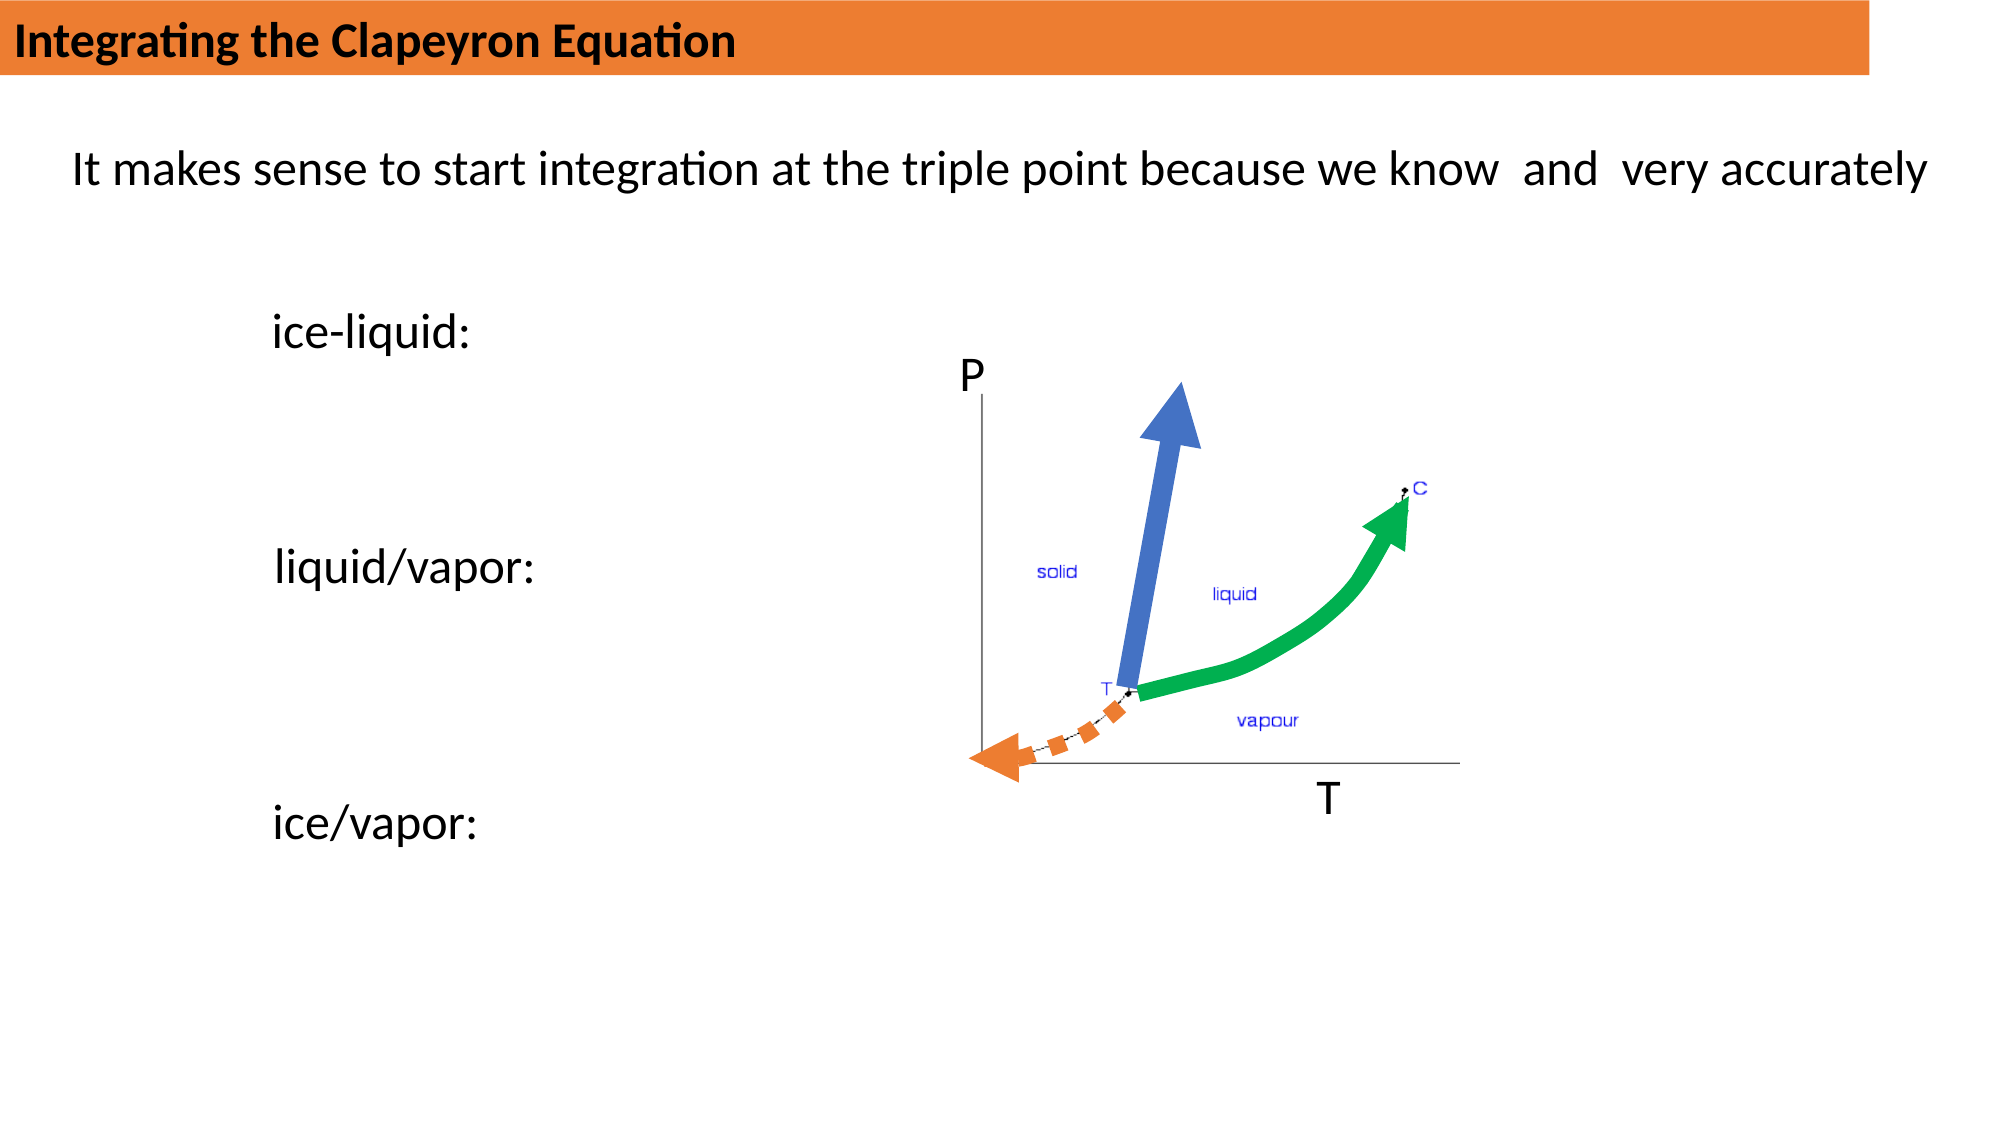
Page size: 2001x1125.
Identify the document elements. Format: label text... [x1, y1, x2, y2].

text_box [943, 334, 1460, 825]
text_box Integrating the Clapeyron Equation [0, 0, 1870, 76]
